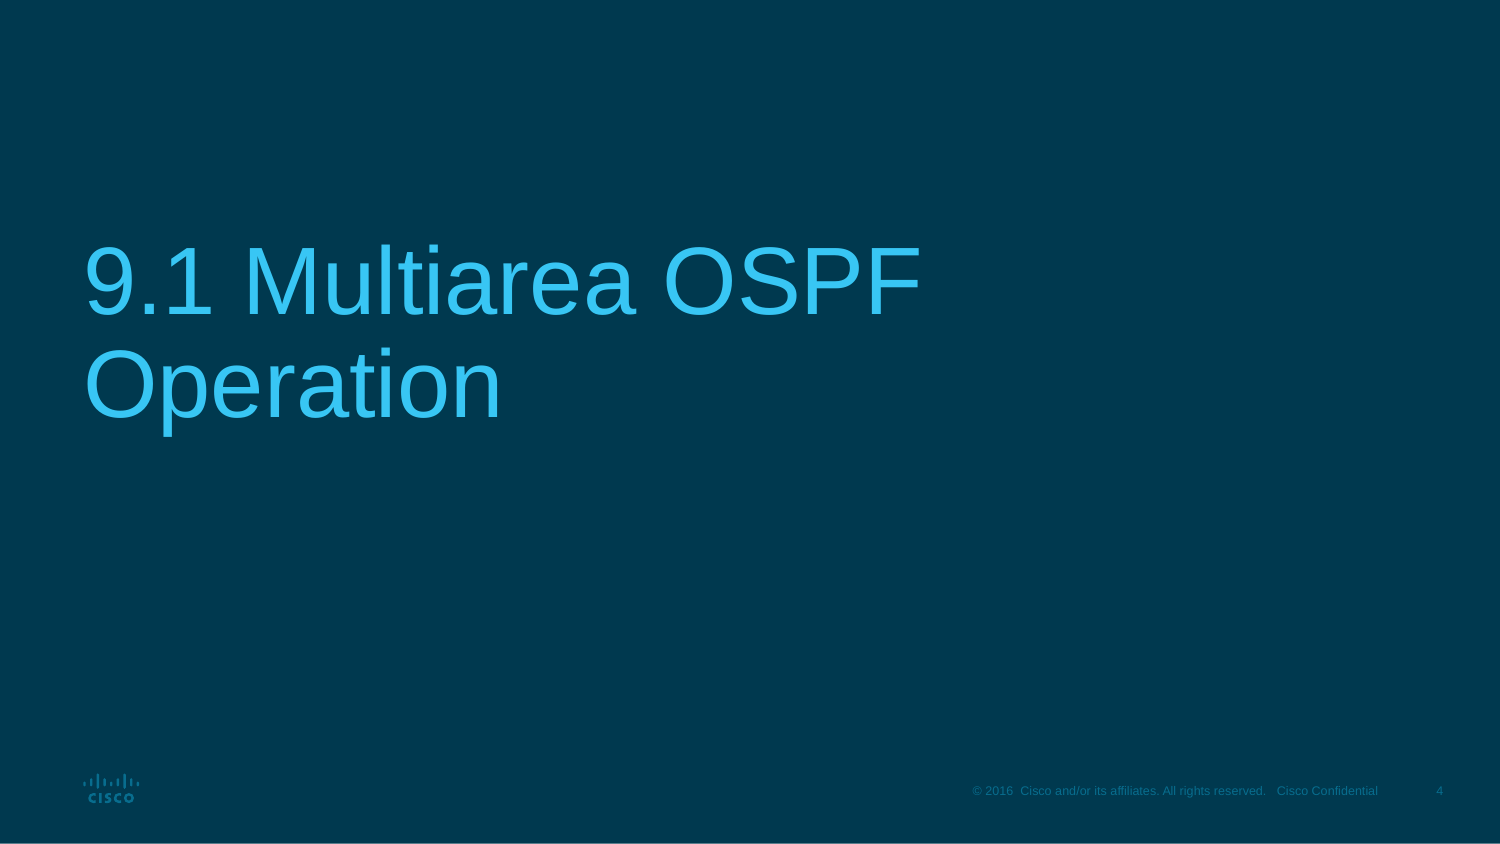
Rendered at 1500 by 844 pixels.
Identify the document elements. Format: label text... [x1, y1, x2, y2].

title 9.1 Multiarea OSPF Operation [68, 150, 1315, 446]
